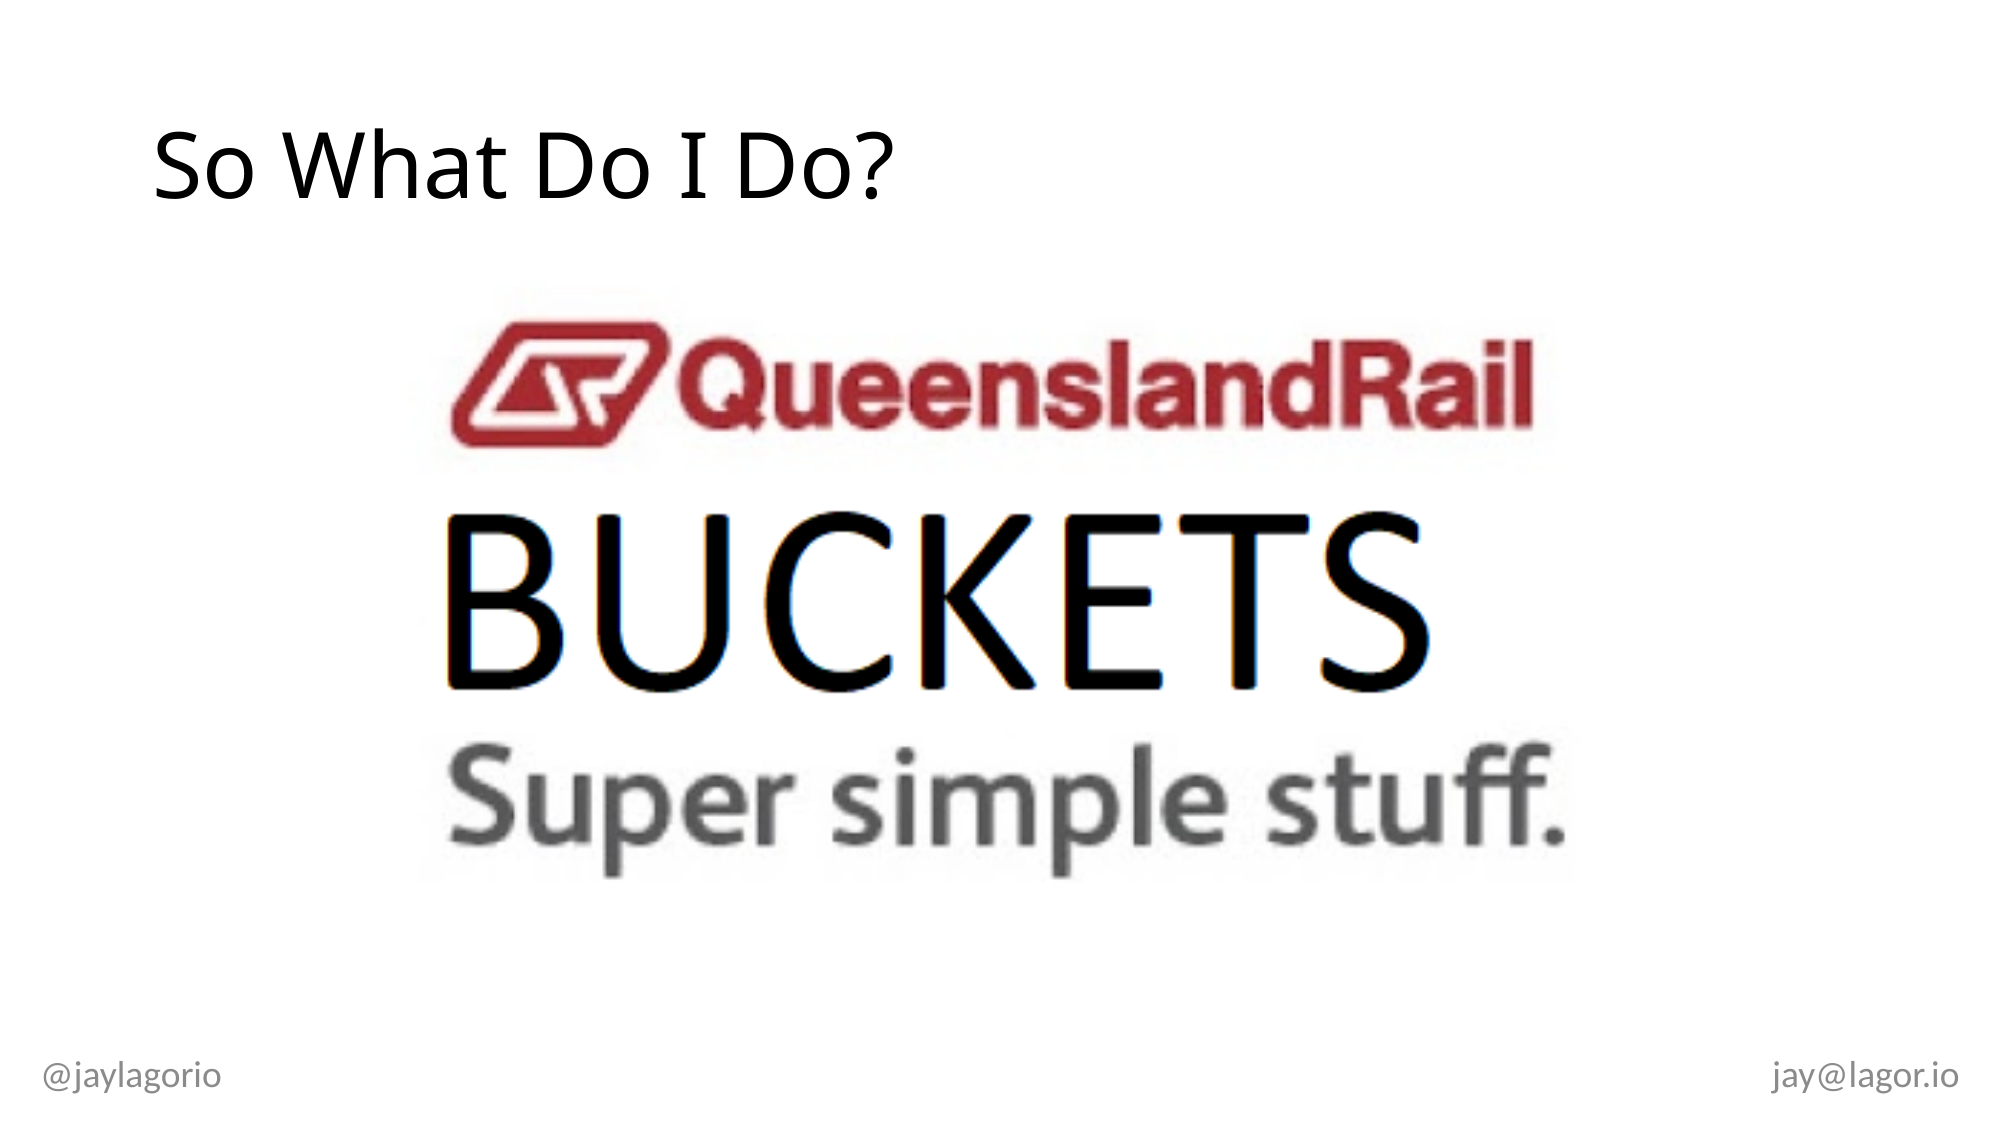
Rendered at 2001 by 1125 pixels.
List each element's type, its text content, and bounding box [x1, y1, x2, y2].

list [406, 277, 1594, 923]
title So What Do I Do? [137, 59, 1863, 278]
